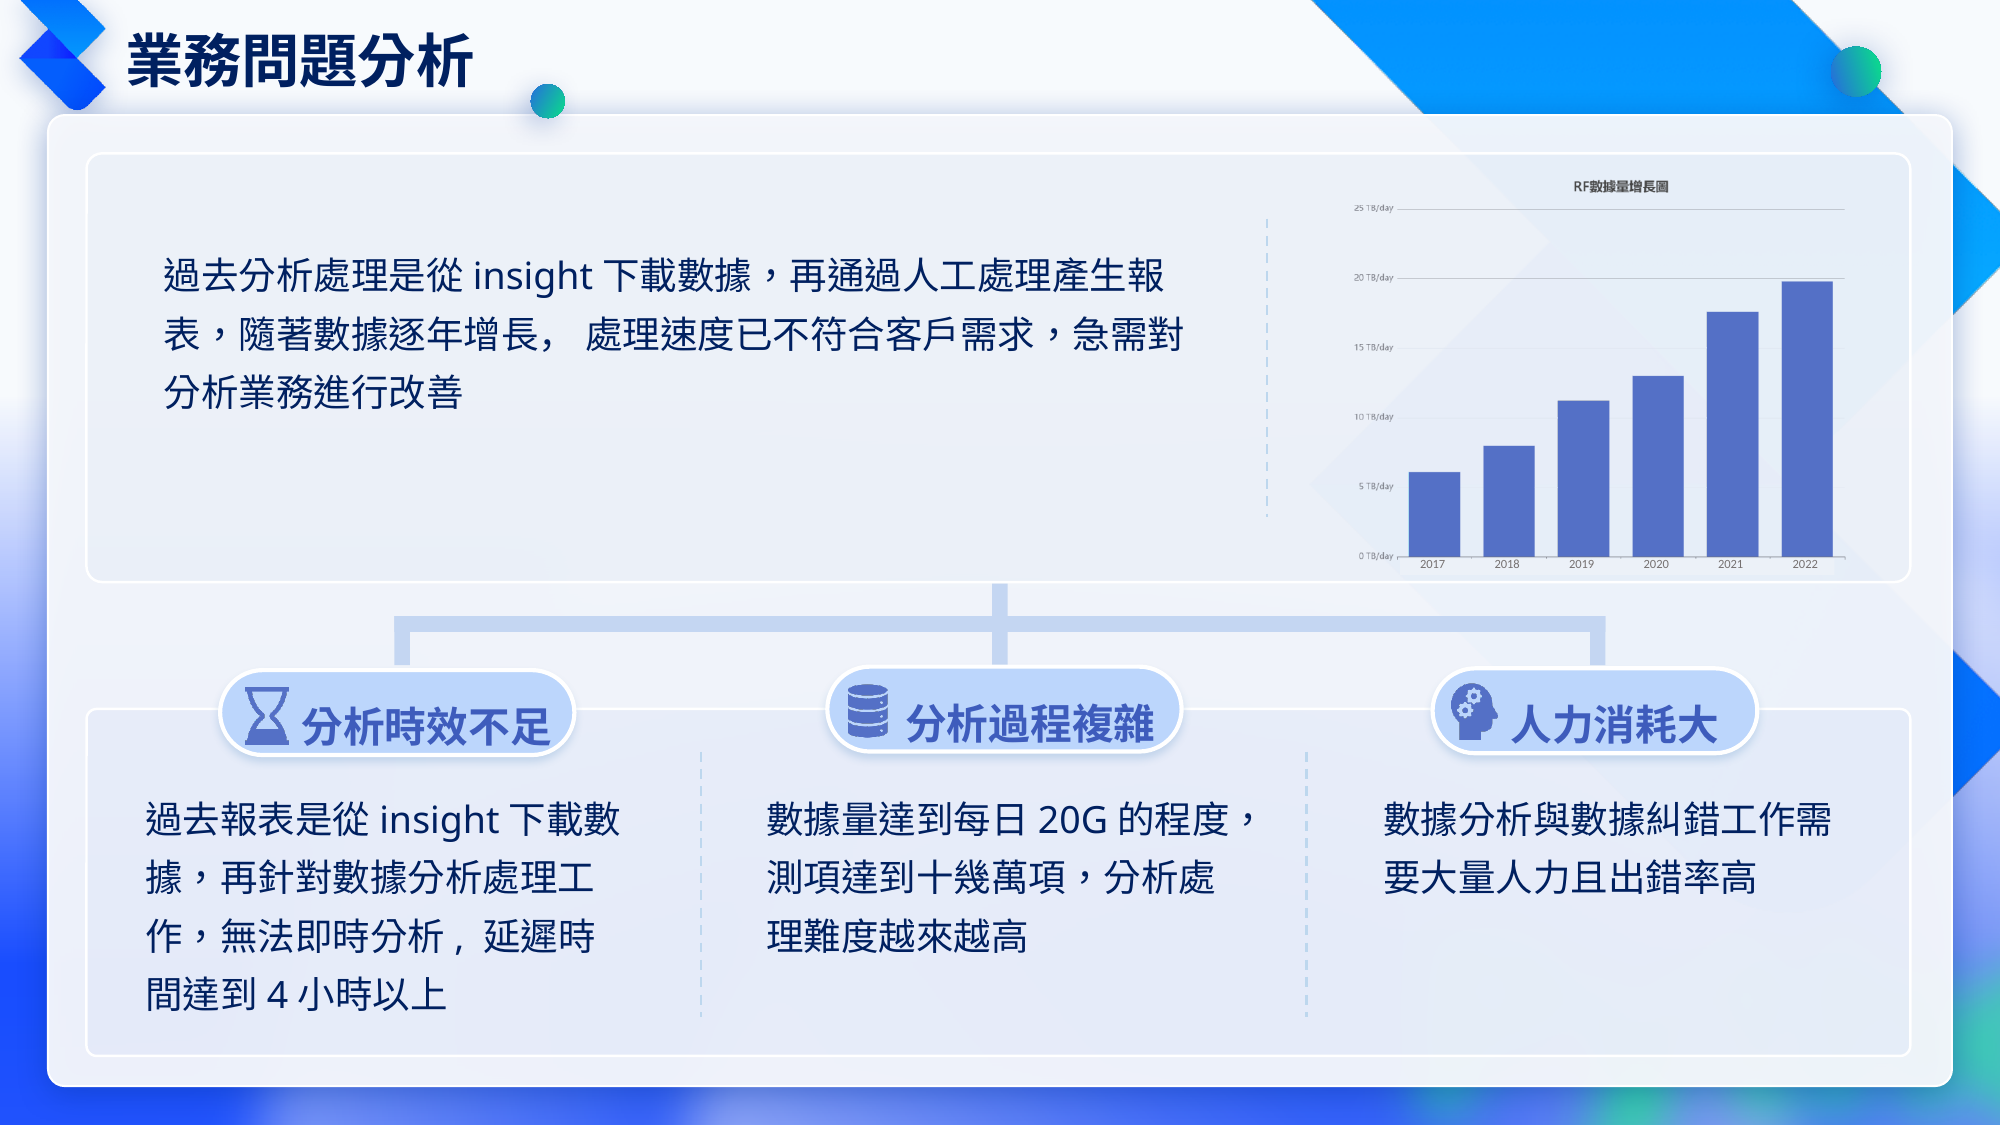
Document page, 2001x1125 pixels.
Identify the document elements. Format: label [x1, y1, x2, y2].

text_box [394, 583, 1606, 666]
text_box [0, 0, 2000, 1125]
text_box [1341, 178, 1900, 592]
text_box [1432, 668, 1758, 754]
picture [229, 681, 304, 750]
picture [8, 0, 108, 111]
text_box [827, 666, 1197, 752]
